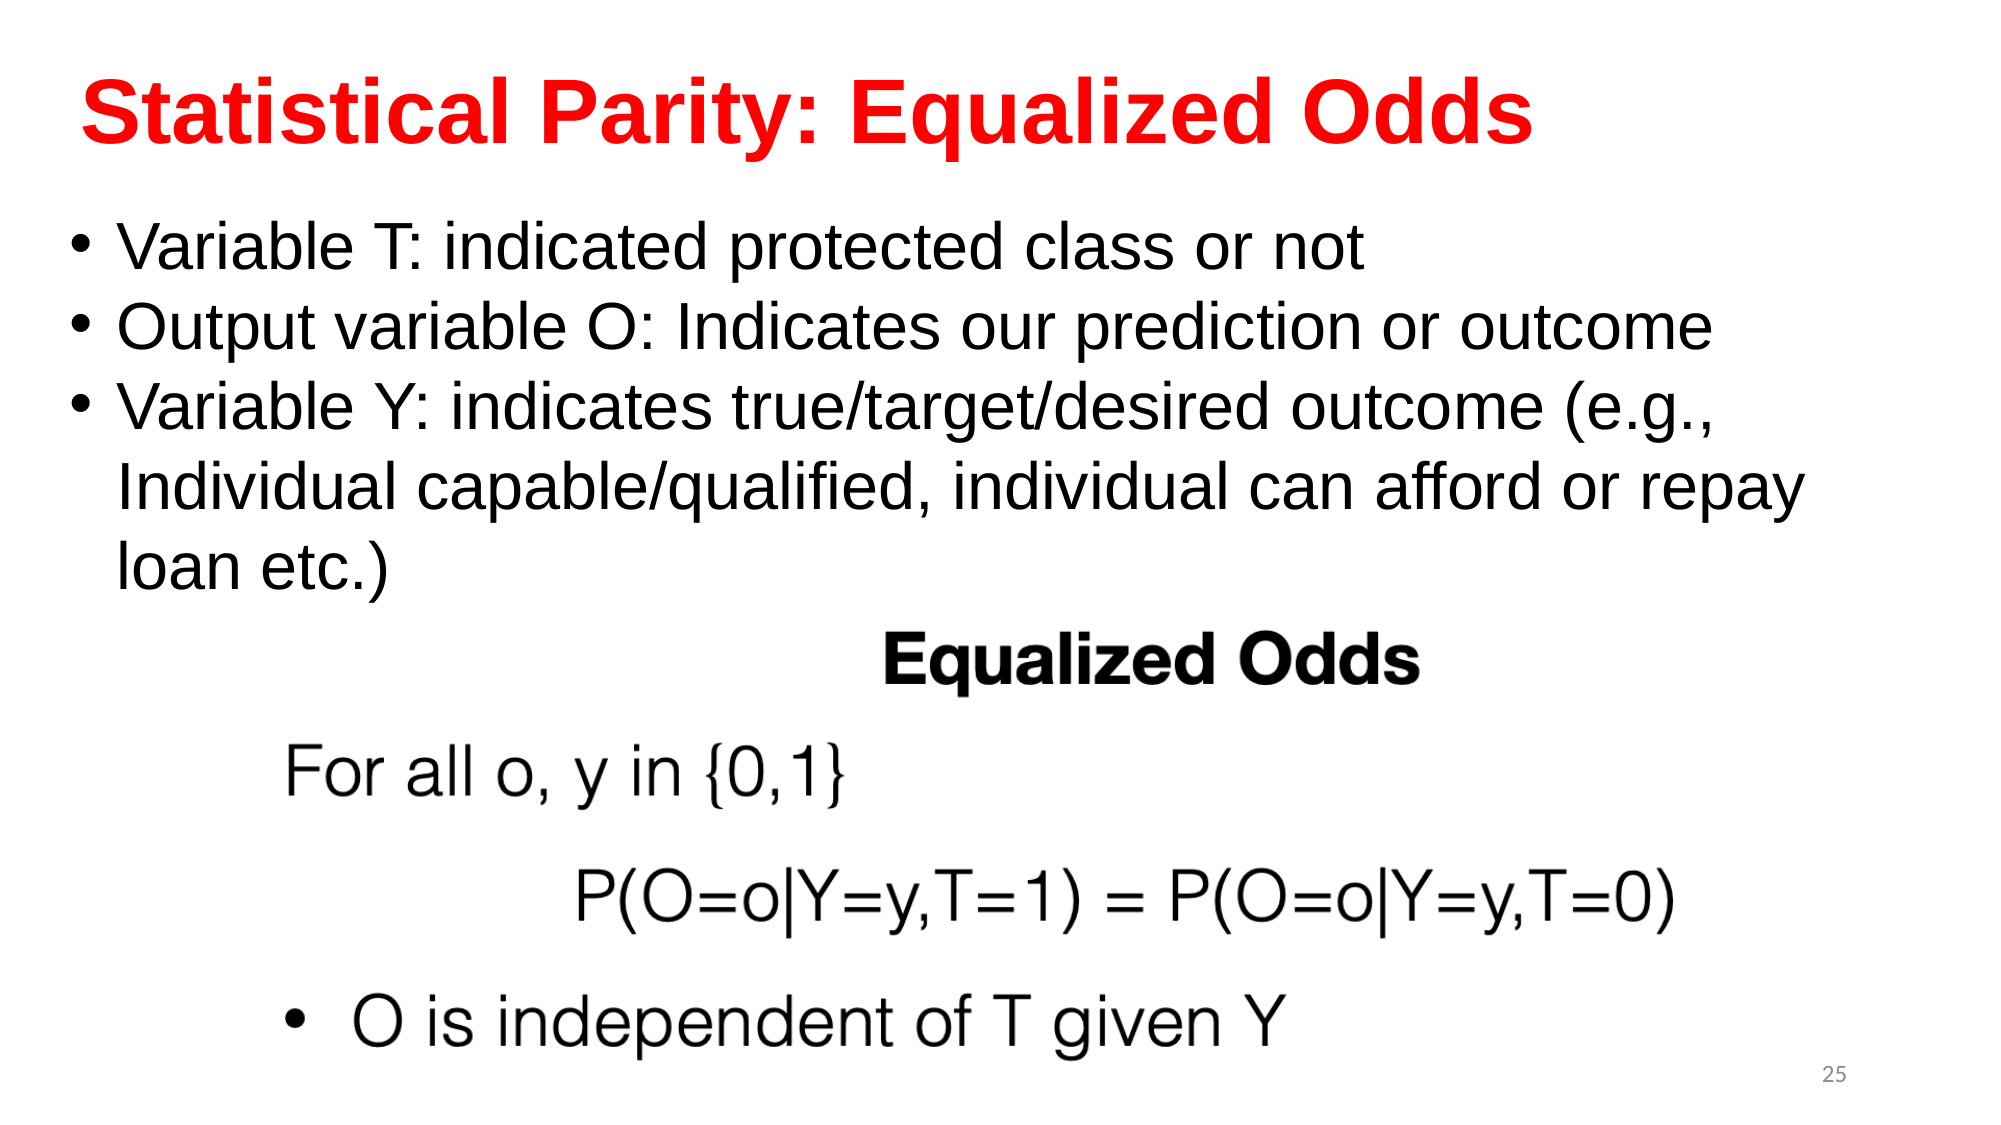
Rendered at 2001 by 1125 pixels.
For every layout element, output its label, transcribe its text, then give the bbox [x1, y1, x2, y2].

slide_number 25 [1412, 1042, 1863, 1103]
title Statistical Parity: Equalized Odds [65, 41, 1791, 187]
picture [236, 612, 1772, 1073]
text_box Variable T: indicated protected class or not Output variable O: Indicates our prediction or outcome Variable Y: indicates true/target/desired outcome (e.g., Individual capable/qualified, individual can afford or repay loan etc.) [54, 195, 1933, 610]
